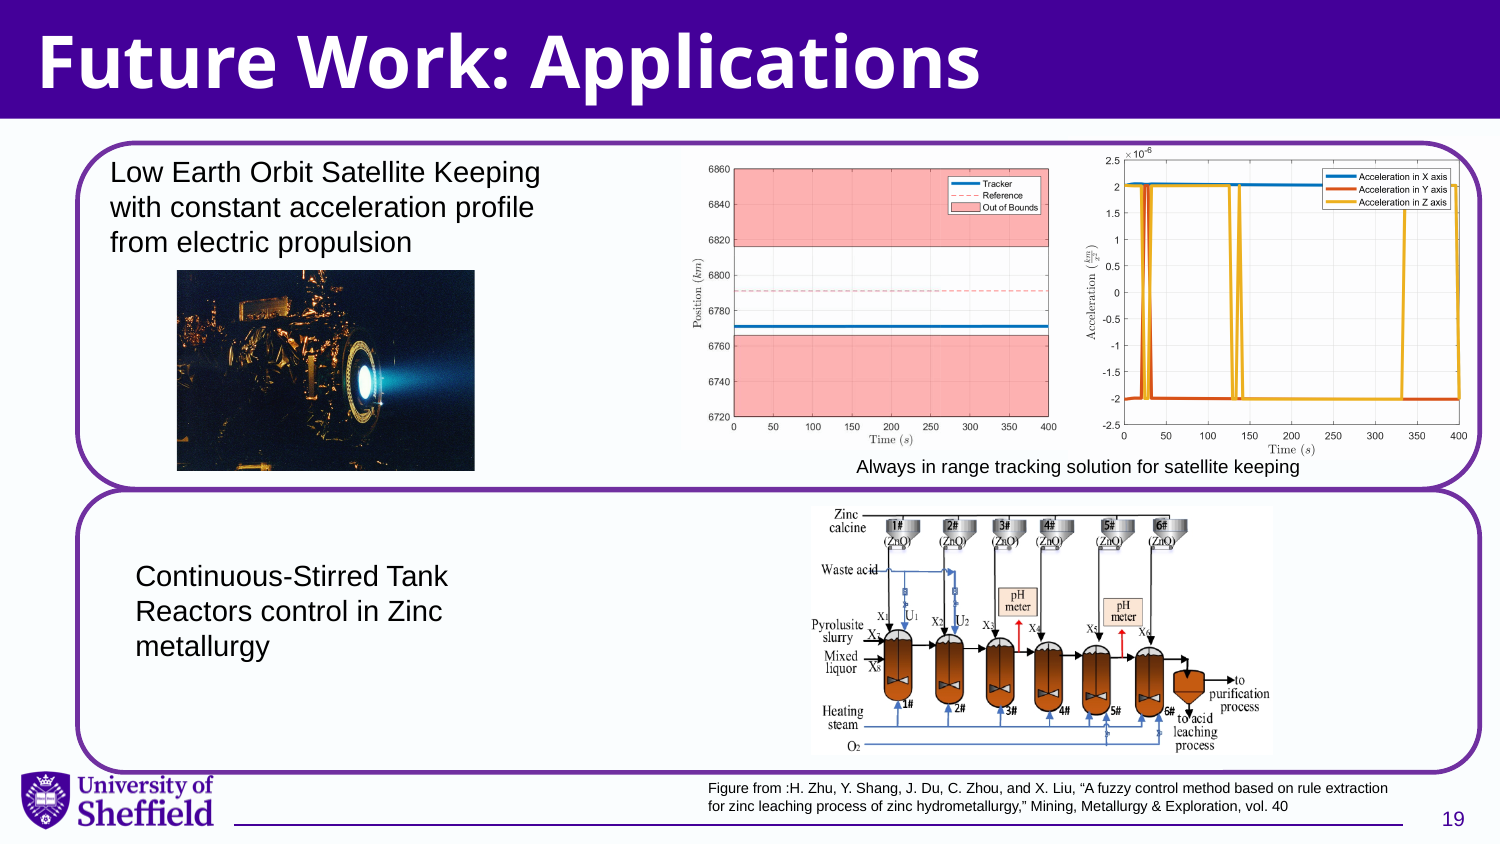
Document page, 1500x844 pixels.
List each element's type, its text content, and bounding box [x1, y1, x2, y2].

text_box Always in range tracking solution for satellite keeping [841, 458, 1315, 485]
picture [680, 135, 1500, 461]
picture [21, 771, 214, 830]
title Future Work: Applications [21, 12, 1366, 107]
text_box [77, 142, 1465, 490]
text_box Figure from :H. Zhu, Y. Shang, J. Du, C. Zhou, and X. Liu, “A fuzzy control method based on rule extraction for zinc leaching process of zinc hydrometallurgy,” Mining, Metallurgy & Exploration, vol. 40 [693, 771, 1423, 822]
picture [176, 270, 475, 471]
picture [810, 506, 1273, 755]
text_box [77, 489, 1480, 773]
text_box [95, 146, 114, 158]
slide_number 19 [1402, 786, 1480, 844]
